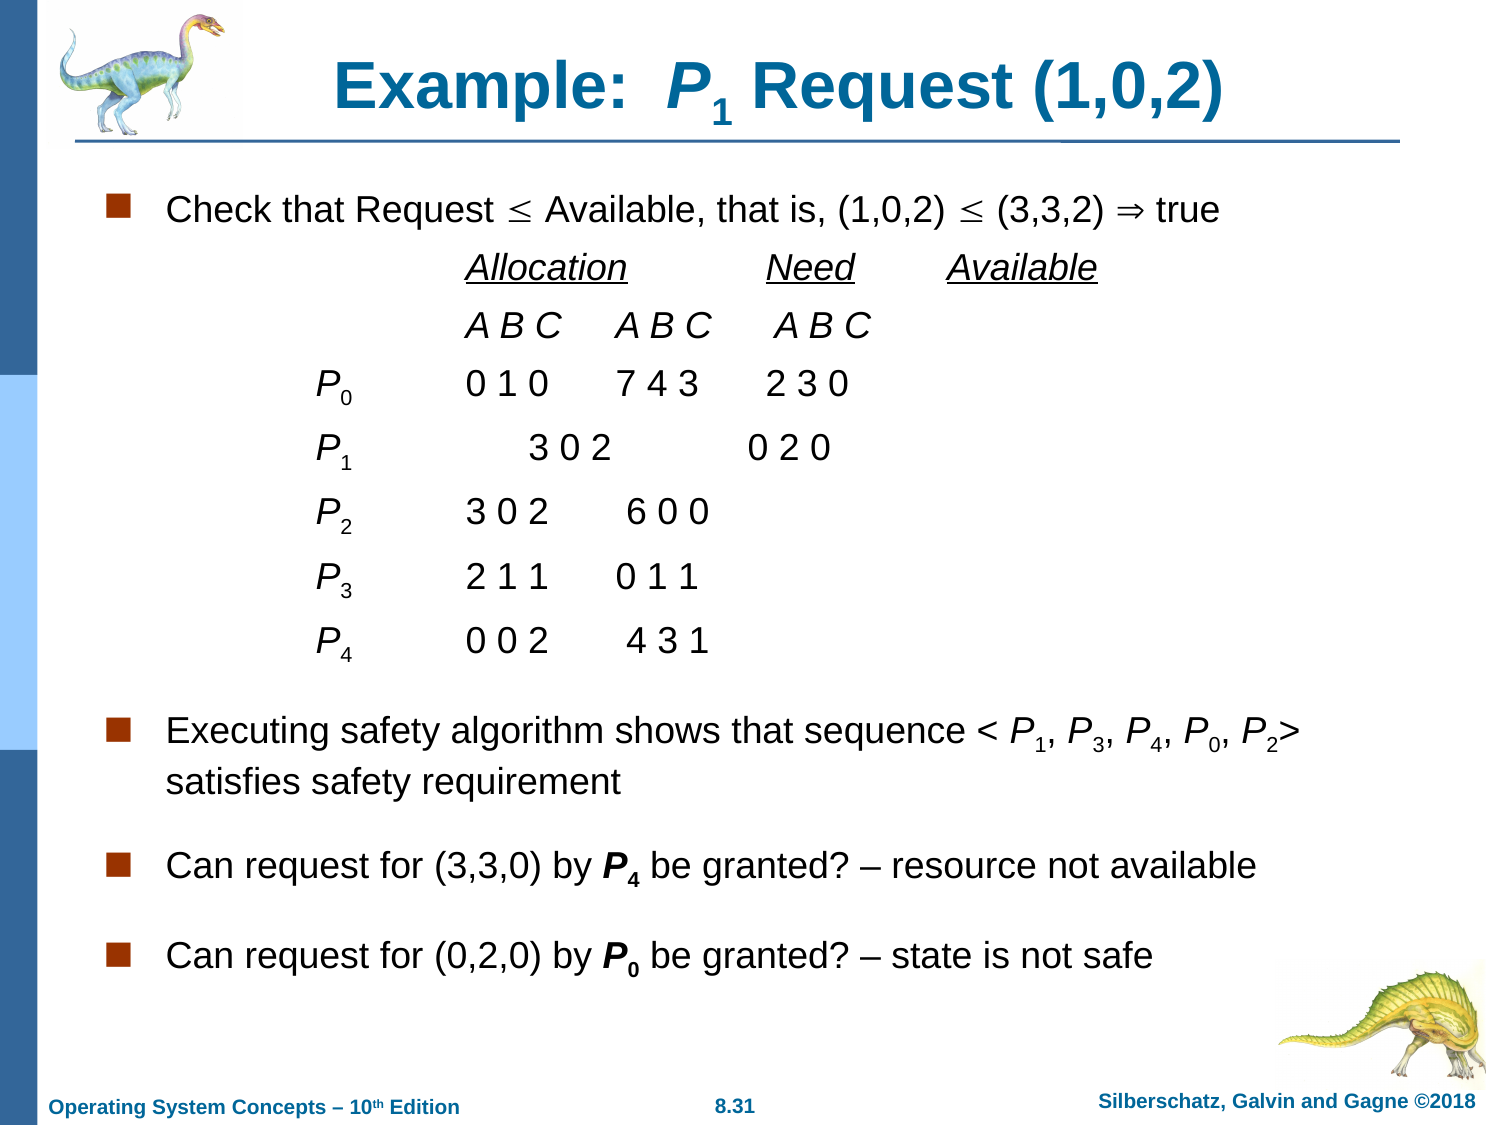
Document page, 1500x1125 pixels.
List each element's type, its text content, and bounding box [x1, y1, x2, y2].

picture [46, 0, 243, 149]
picture [1275, 959, 1486, 1090]
title Example: P1 Request (1,0,2) [134, 45, 1425, 141]
list Check that Request  Available, that is, (1,0,2)  (3,3,2)  true Allocation Need Available A B C A B C A B C P0 0 1 0 7 4 3 2 3 0 P1 3 0 2 0 2 0 P2 3 0 2 6 0 0 P3 2 1 1 0 1 1 P4 0 0 2 4 3 1 Executing safety algorithm shows that sequence < P1, P3, P4, P0, P2> satisfies safety requirement Can request for (3,3,0) by P4 be granted? – resource not available Can request for (0,2,0) by P0 be granted? – state is not safe [94, 177, 1369, 1015]
